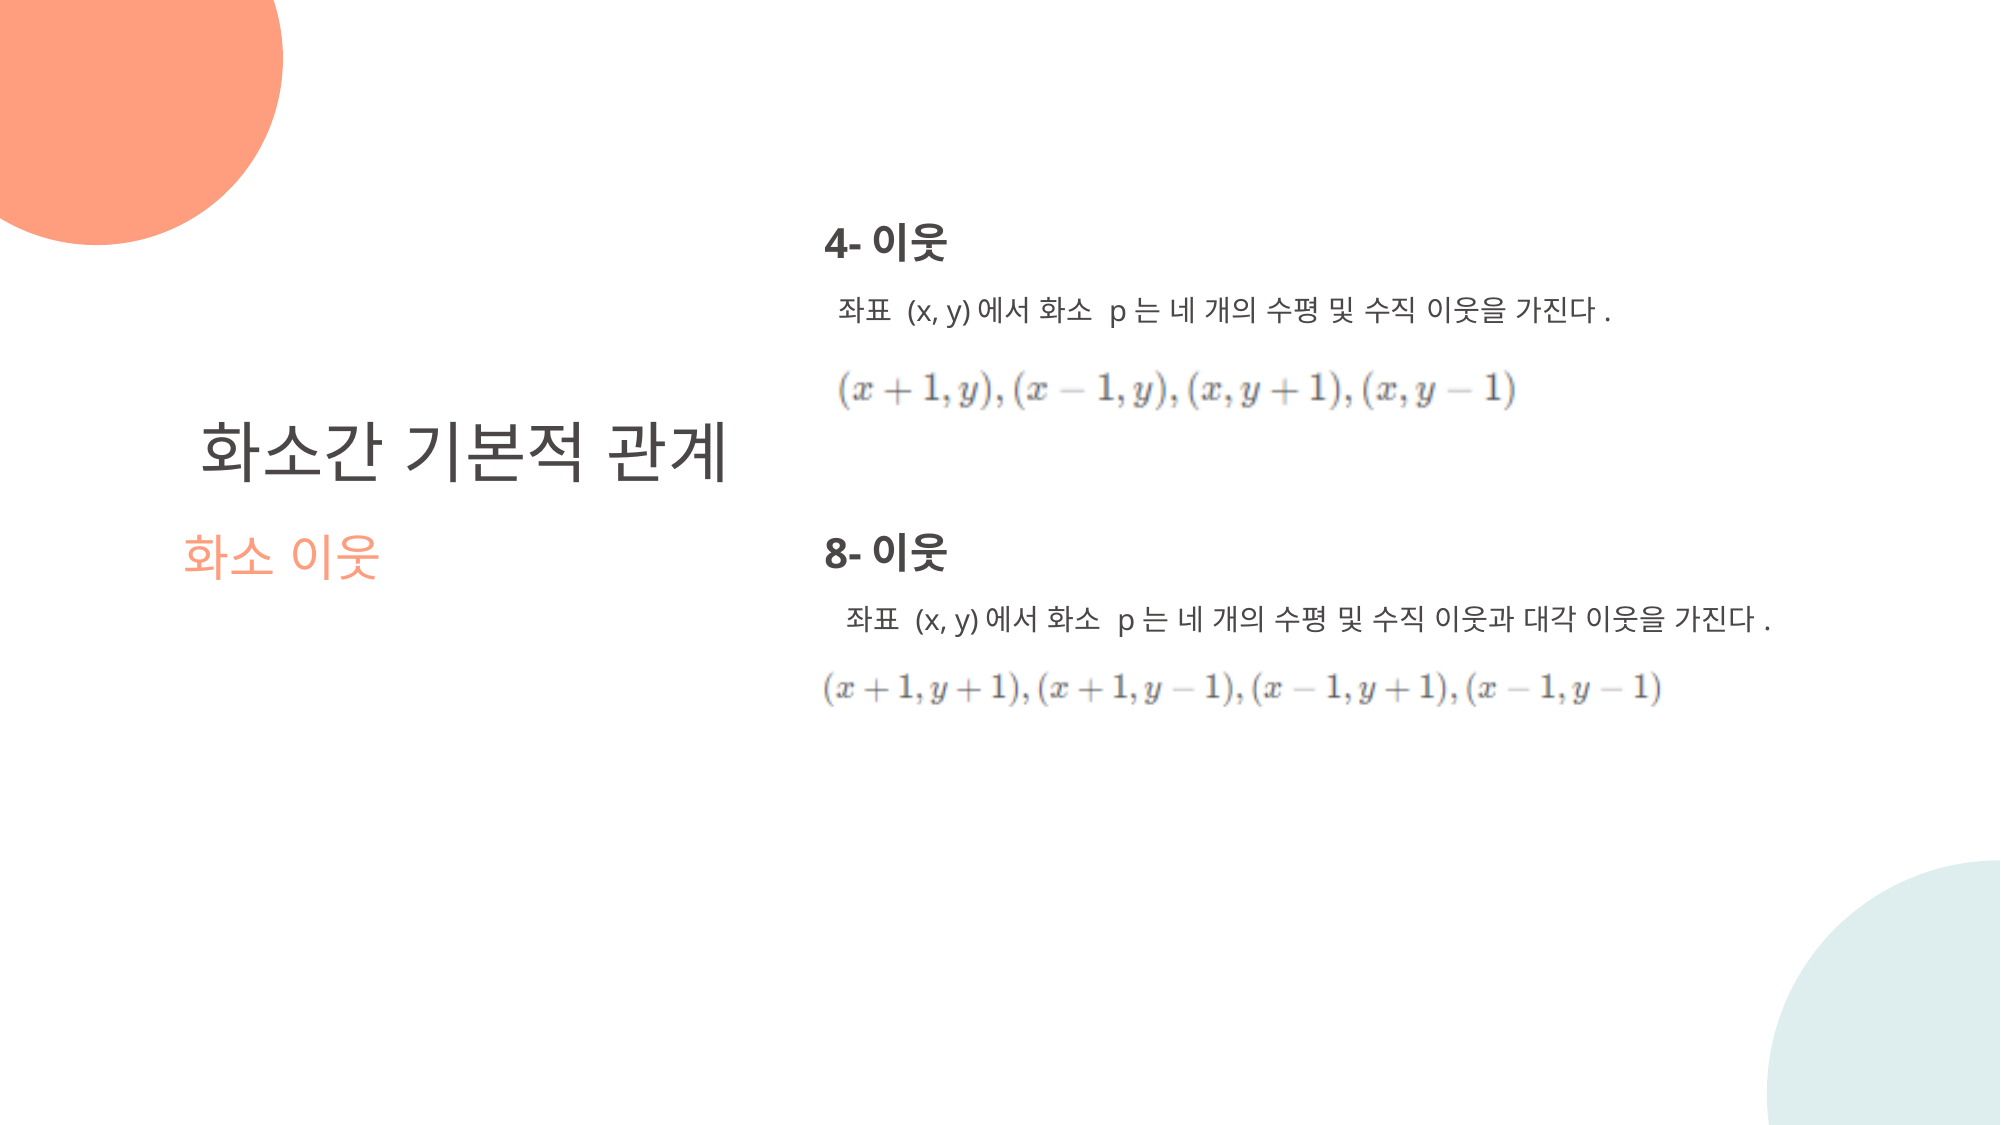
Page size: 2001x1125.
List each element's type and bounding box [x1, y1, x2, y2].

picture [808, 343, 1540, 431]
text_box [1765, 859, 2000, 1125]
text_box [0, 0, 284, 247]
text_box [808, 209, 1641, 335]
picture [808, 654, 1680, 725]
text_box [808, 519, 1809, 645]
text_box [157, 403, 774, 595]
